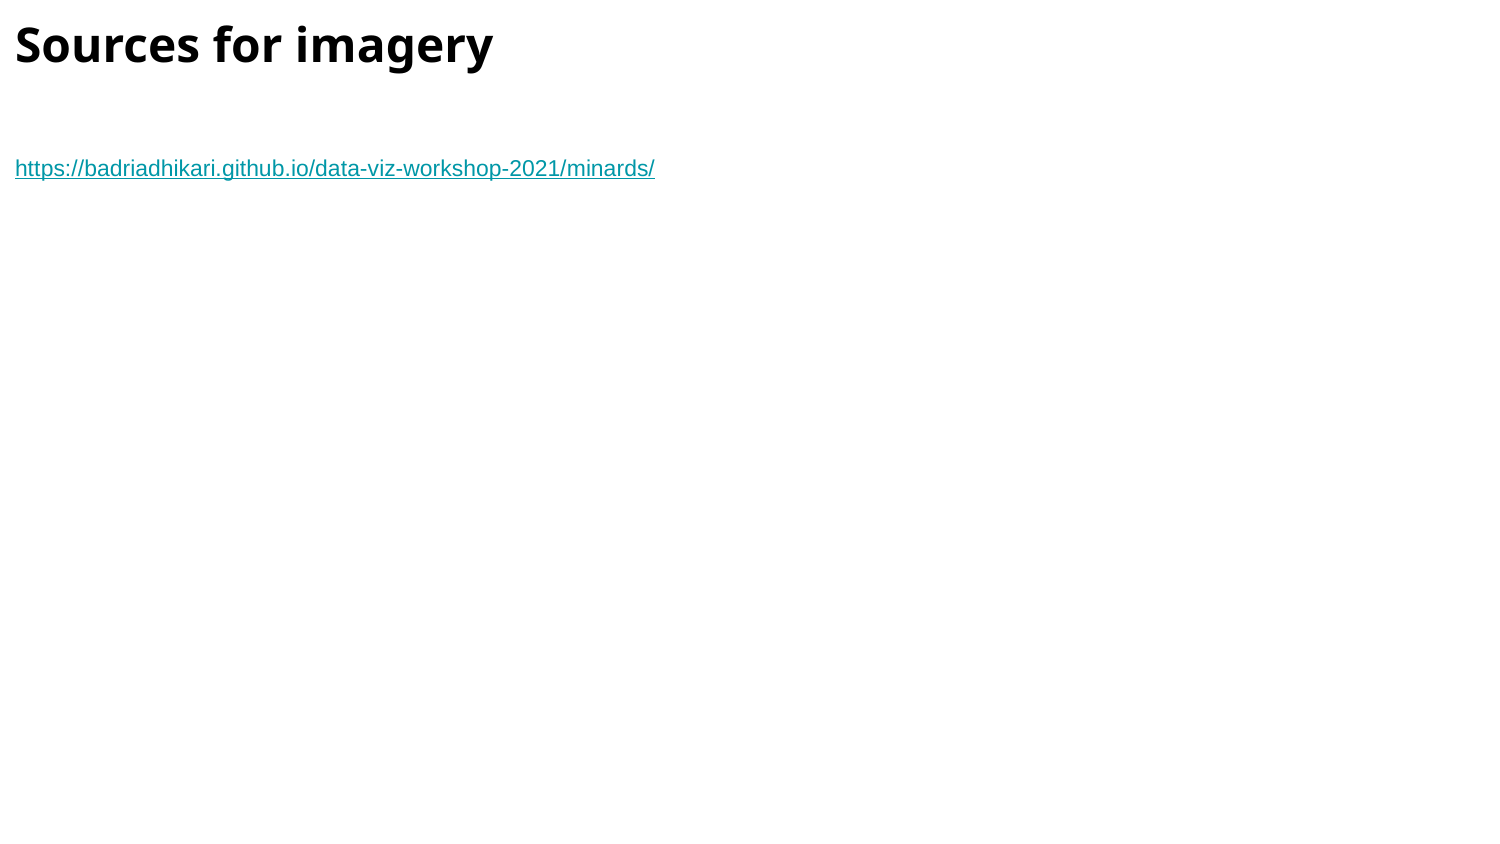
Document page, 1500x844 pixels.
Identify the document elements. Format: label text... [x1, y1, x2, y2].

text_box https://badriadhikari.github.io/data-viz-workshop-2021/minards/ [0, 139, 1500, 195]
text_box Sources for imagery [0, 0, 1500, 88]
